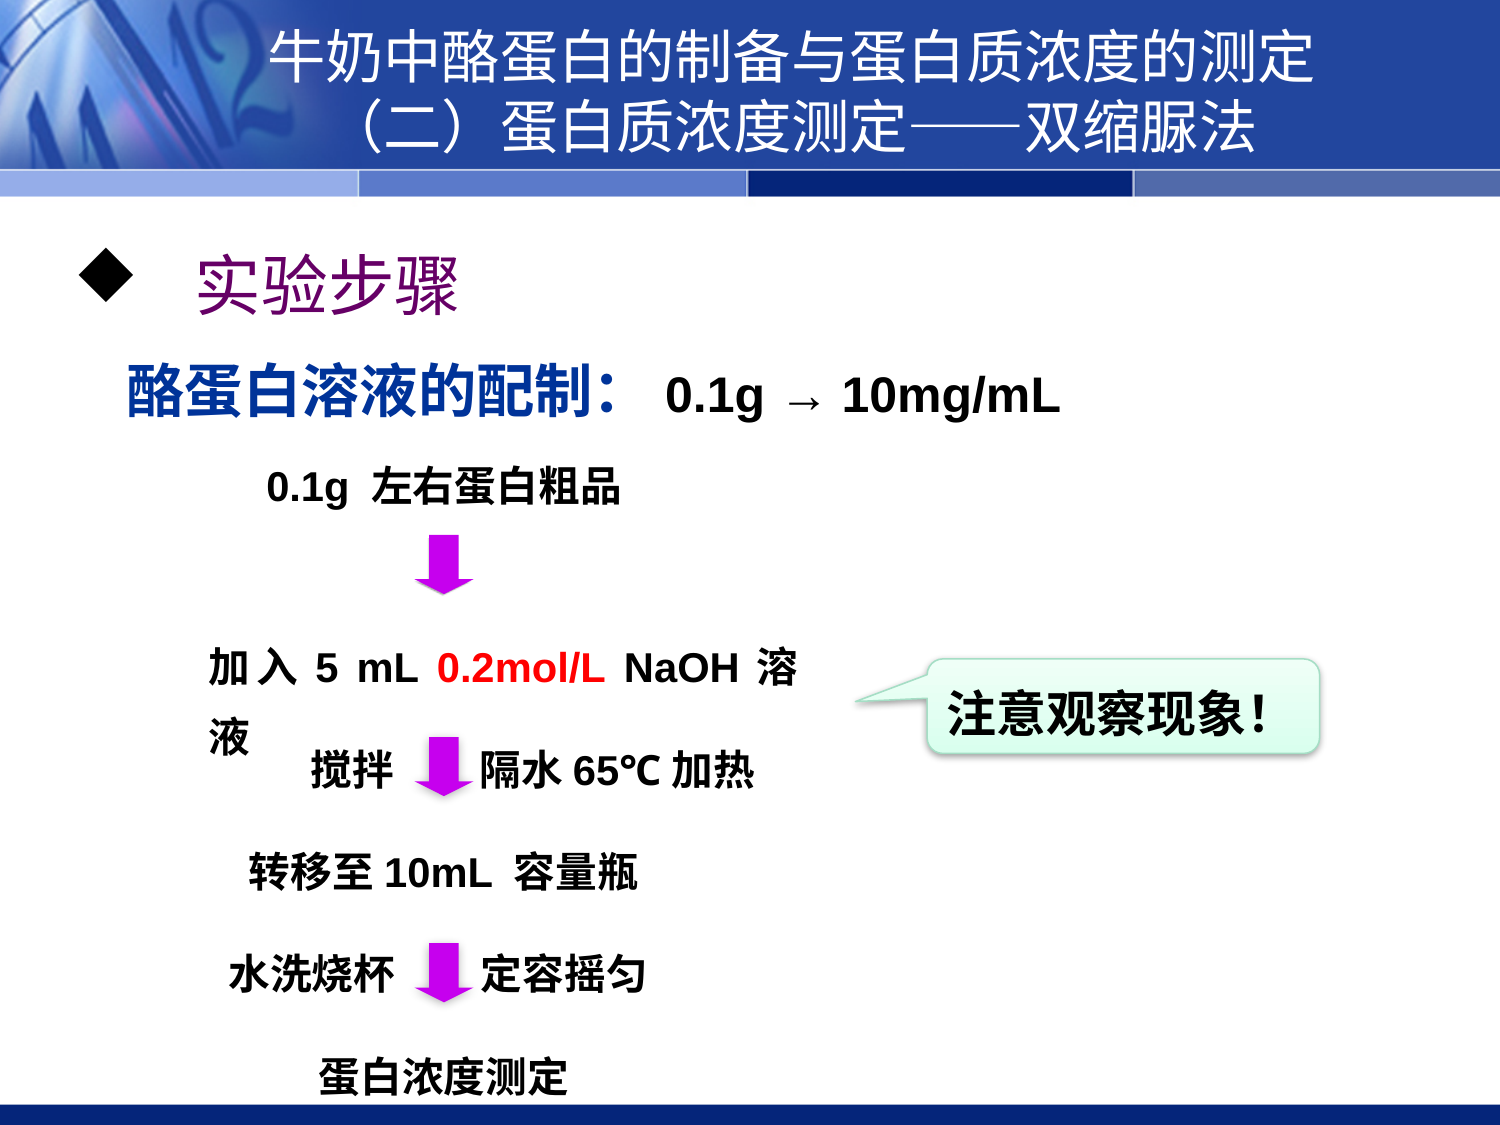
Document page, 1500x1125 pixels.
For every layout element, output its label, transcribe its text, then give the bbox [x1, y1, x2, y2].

text_box 牛奶中酪蛋白的制备与蛋白质浓度的测定 （二）蛋白质浓度测定——双缩脲法 [112, 2, 1471, 179]
text_box 蛋白浓度测定 [178, 1023, 710, 1106]
text_box 加入5 mL 0.2mol/L NaOH溶液 [193, 613, 814, 697]
text_box 注意观察现象！ [854, 658, 1321, 755]
text_box 0.1g 左右蛋白粗品 [178, 432, 710, 516]
text_box 转移至10mL 容量瓶 [178, 818, 710, 901]
text_box 实验步骤 [59, 236, 1430, 331]
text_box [295, 715, 934, 799]
text_box 酪蛋白溶液的配制：0.1g → 10mg/mL [112, 346, 1430, 432]
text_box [213, 920, 890, 1004]
text_box [414, 534, 474, 595]
text_box [178, 528, 595, 611]
picture [0, 0, 1500, 1125]
